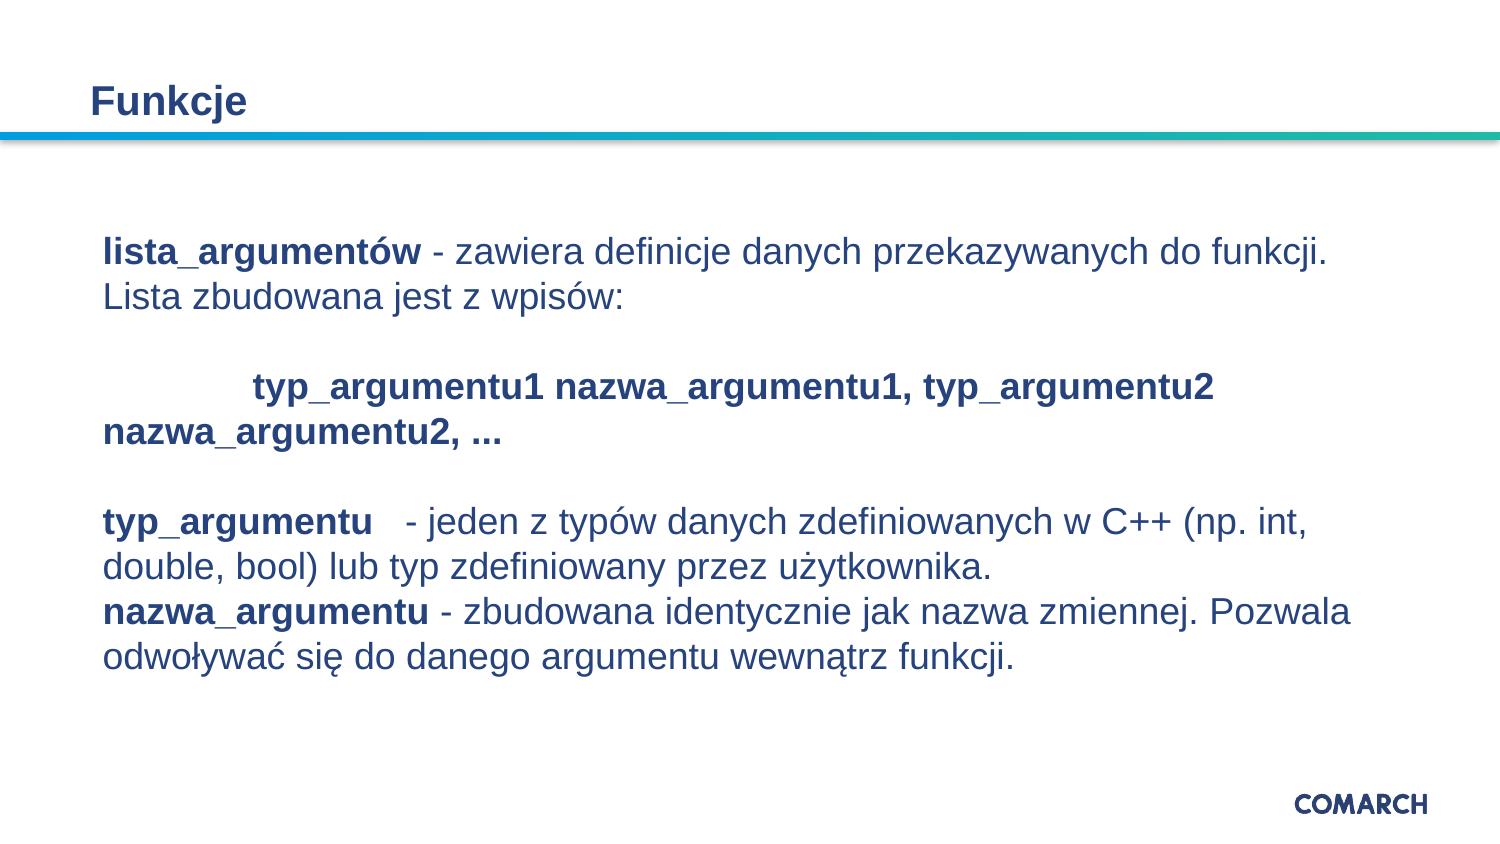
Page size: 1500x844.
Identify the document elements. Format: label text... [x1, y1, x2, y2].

text_box lista_argumentów - zawiera definicje danych przekazywanych do funkcji. Lista zbudowana jest z wpisów: typ_argumentu1 nazwa_argumentu1, typ_argumentu2 nazwa_argumentu2, ... typ_argumentu - jeden z typów danych zdefiniowanych w C++ (np. int, double, bool) lub typ zdefiniowany przez użytkownika. nazwa_argumentu - zbudowana identycznie jak nazwa zmiennej. Pozwala odwoływać się do danego argumentu wewnątrz funkcji. [87, 219, 1373, 685]
title Funkcje [75, 19, 1425, 132]
picture [1294, 793, 1427, 814]
